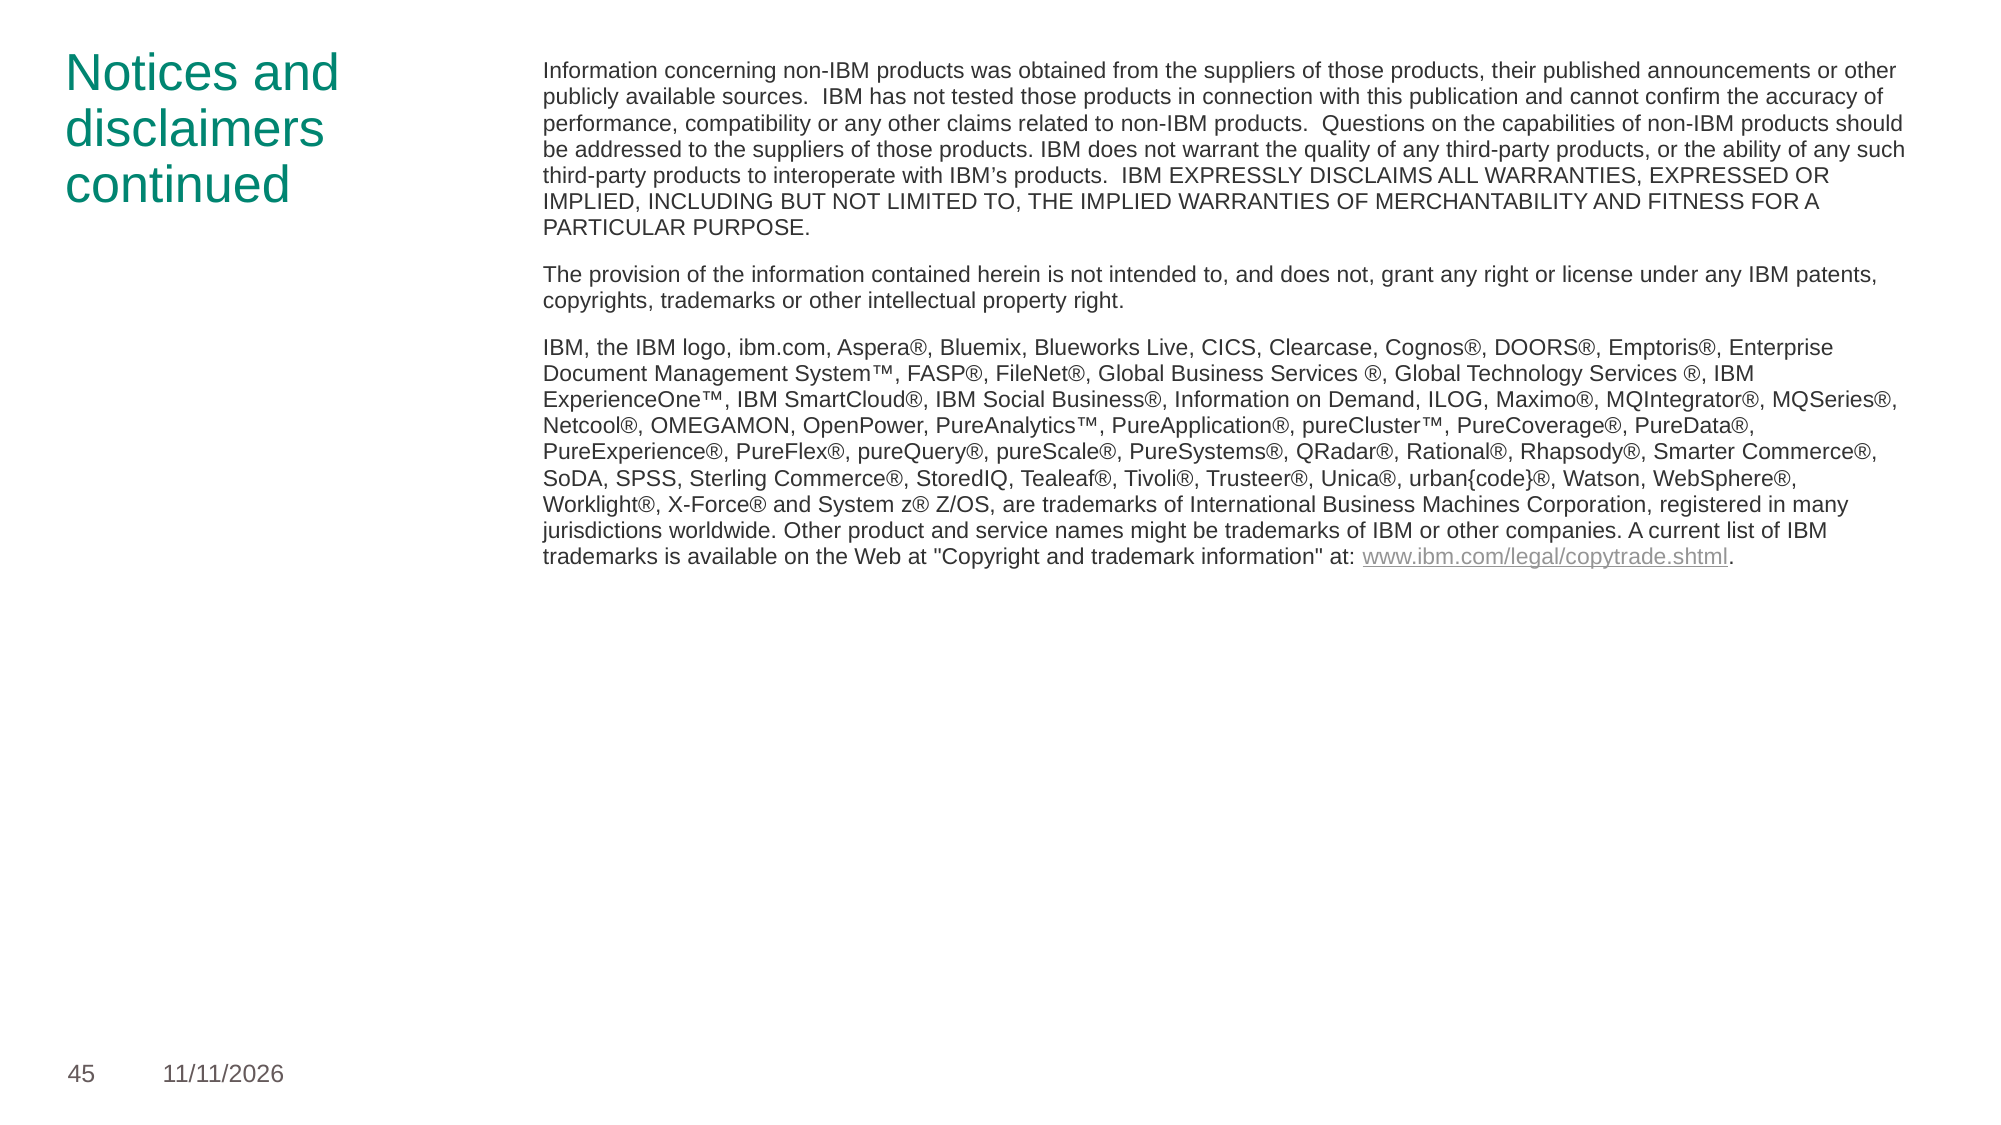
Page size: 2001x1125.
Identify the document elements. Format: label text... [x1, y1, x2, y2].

title Notices and disclaimers continued [50, 37, 510, 988]
slide_number 45 [52, 1042, 147, 1103]
list Information concerning non-IBM products was obtained from the suppliers of those products, their published announcements or other publicly available sources. IBM has not tested those products in connection with this publication and cannot confirm the accuracy of performance, compatibility or any other claims related to non-IBM products. Questions on the capabilities of non-IBM products should be addressed to the suppliers of those products. IBM does not warrant the quality of any third-party products, or the ability of any such third-party products to interoperate with IBM’s products. IBM EXPRESSLY DISCLAIMS ALL WARRANTIES, EXPRESSED OR IMPLIED, INCLUDING BUT NOT LIMITED TO, THE IMPLIED WARRANTIES OF MERCHANTABILITY AND FITNESS FOR A PARTICULAR PURPOSE. The provision of the information contained herein is not intended to, and does not, grant any right or license under any IBM patents, copyrights, trademarks or other intellectual property right. IBM, the IBM logo, ibm.com, Aspera®, Bluemix, Blueworks Live, CICS, Clearcase, Cognos®, DOORS®, Emptoris®, Enterprise Document Management System™, FASP®, FileNet®, Global Business Services ®, Global Technology Services ®, IBM ExperienceOne™, IBM SmartCloud®, IBM Social Business®, Information on Demand, ILOG, Maximo®, MQIntegrator®, MQSeries®, Netcool®, OMEGAMON, OpenPower, PureAnalytics™, PureApplication®, pureCluster™, PureCoverage®, PureData®, PureExperience®, PureFlex®, pureQuery®, pureScale®, PureSystems®, QRadar®, Rational®, Rhapsody®, Smarter Commerce®, SoDA, SPSS, Sterling Commerce®, StoredIQ, Tealeaf®, Tivoli®, Trusteer®, Unica®, urban{code}®, Watson, WebSphere®, Worklight®, X-Force® and System z® Z/OS, are trademarks of International Business Machines Corporation, registered in many jurisdictions worldwide. Other product and service names might be trademarks of IBM or other companies. A current list of IBM trademarks is available on the Web at "Copyright and trademark information" at: www.ibm.com/legal/copytrade.shtml. [528, 37, 1923, 988]
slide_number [147, 1042, 598, 1103]
